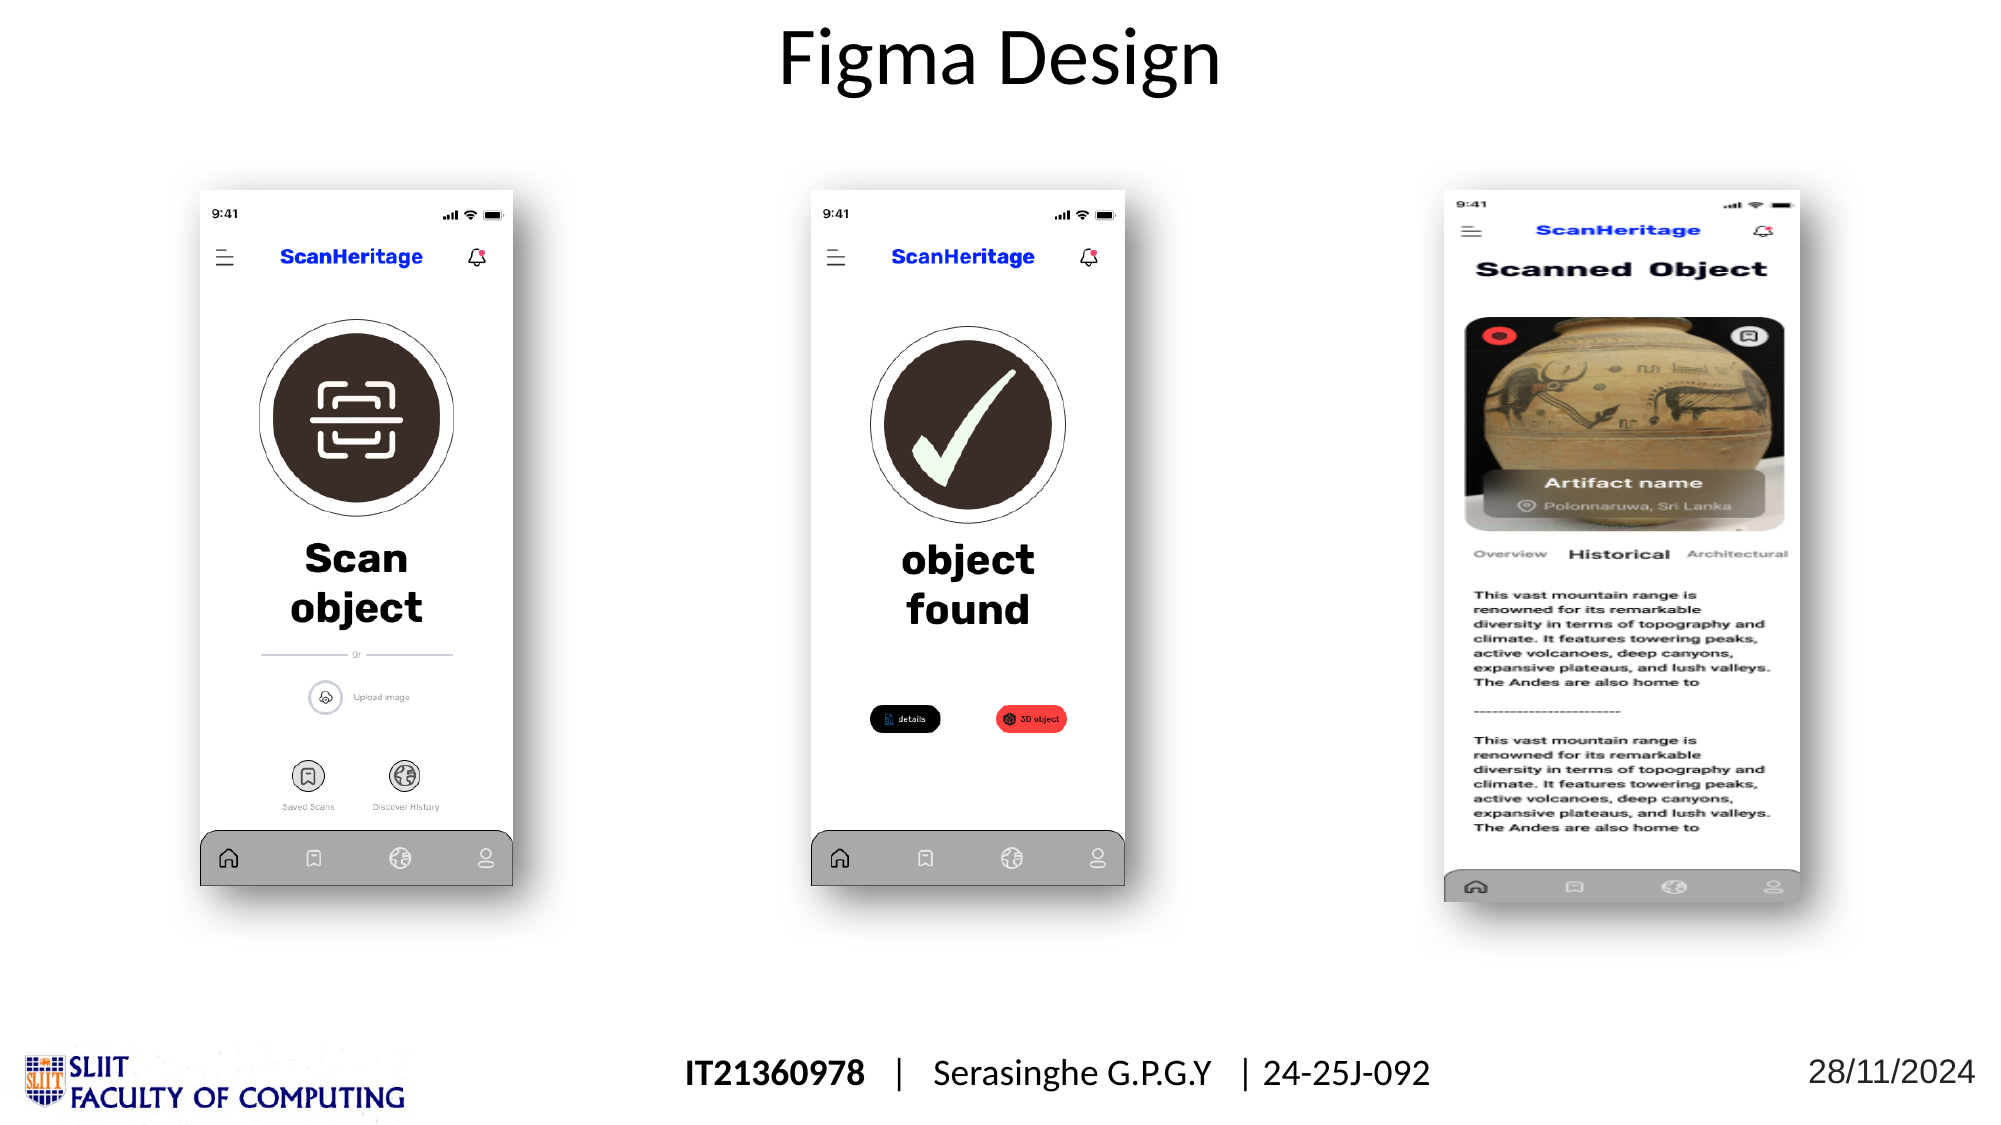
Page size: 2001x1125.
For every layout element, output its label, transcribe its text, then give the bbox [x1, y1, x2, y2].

picture [199, 190, 513, 886]
title Figma Design [413, 0, 1587, 191]
picture [811, 190, 1125, 886]
picture [1444, 190, 1801, 902]
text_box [498, 1037, 1997, 1101]
picture [0, 1045, 413, 1125]
